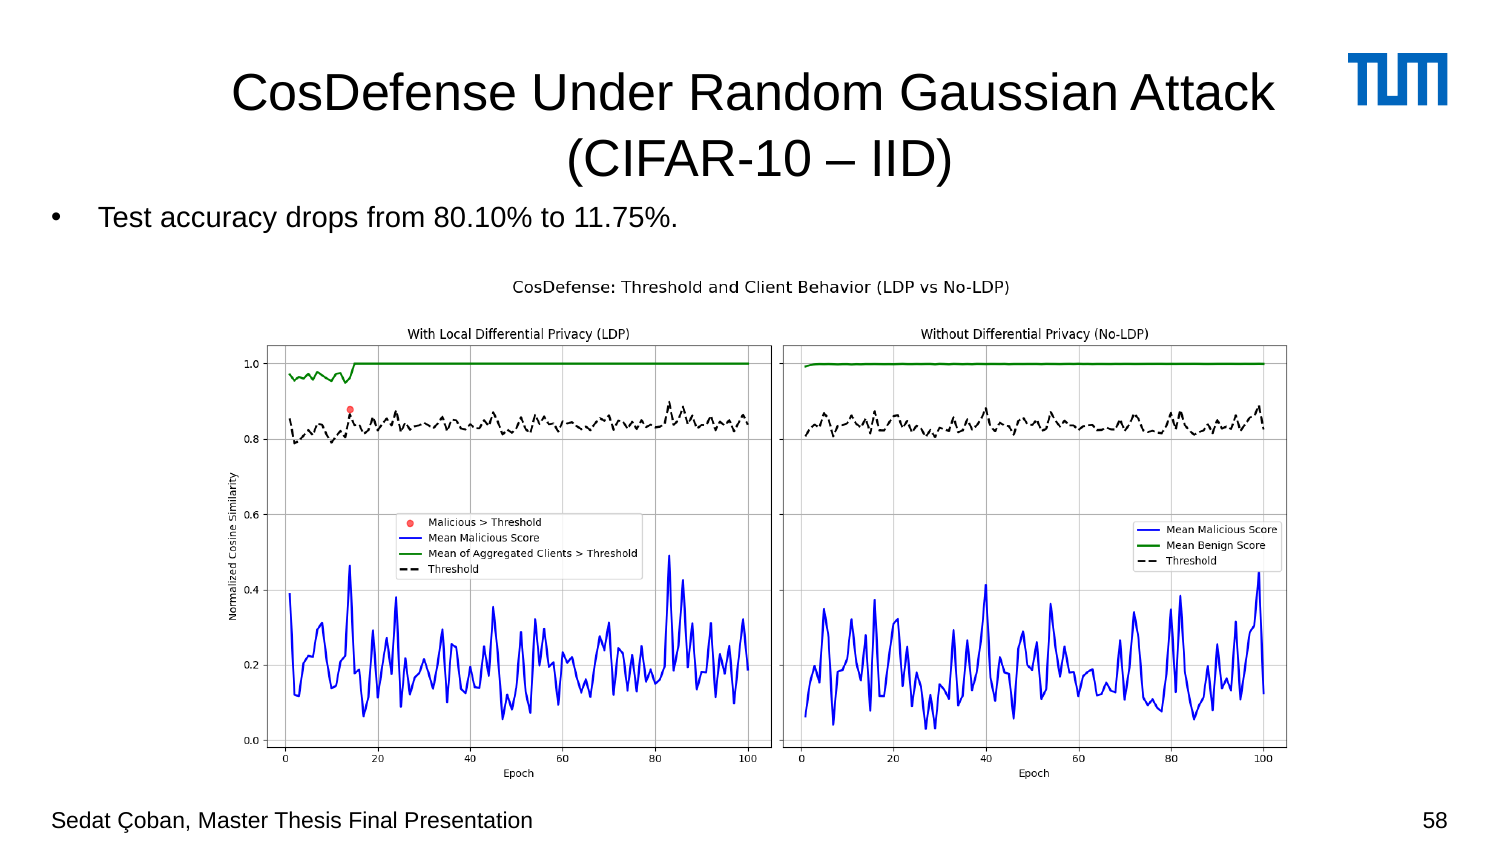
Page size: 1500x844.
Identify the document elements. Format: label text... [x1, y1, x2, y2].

picture [226, 270, 1295, 791]
footer Sedat Çoban, Master Thesis Final Presentation [51, 796, 1112, 842]
list Test accuracy drops from 80.10% to 11.75%. [50, 193, 1448, 702]
slide_number 58 [1112, 796, 1448, 842]
title CosDefense Under Random Gaussian Attack (CIFAR-10 – IID) [62, 53, 1459, 184]
